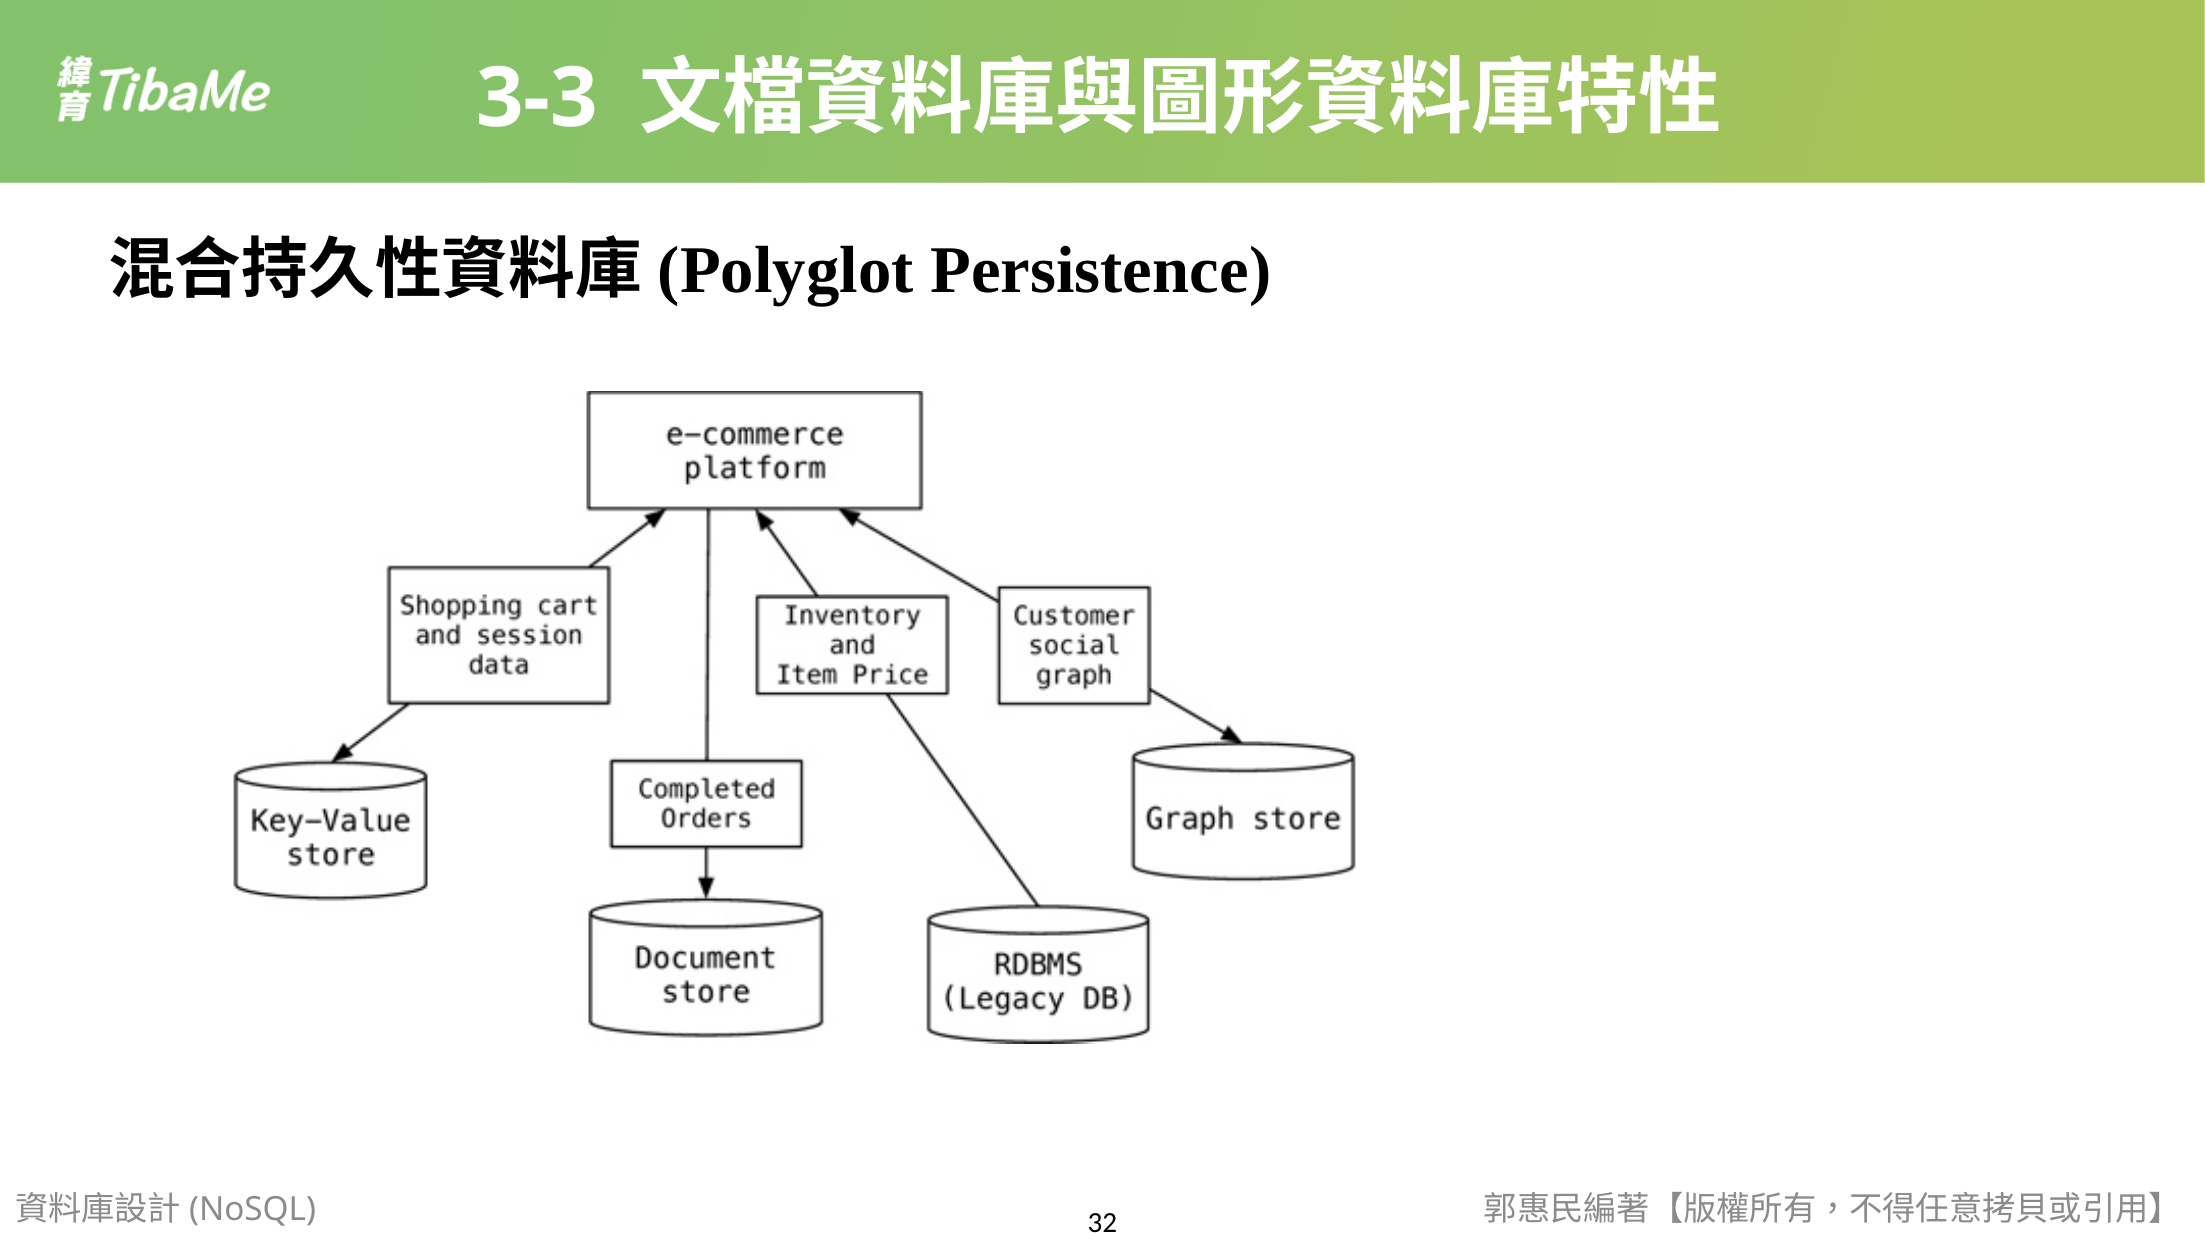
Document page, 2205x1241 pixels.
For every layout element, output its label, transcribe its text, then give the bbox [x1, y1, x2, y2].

list 3-3 文檔資料庫與圖形資料庫特性 [461, 46, 1783, 151]
list 混合持久性資料庫(Polyglot Persistence) [93, 227, 2113, 351]
slide_number 郭惠民編著【版權所有，不得任意拷貝或引用】 [1304, 1174, 2205, 1241]
slide_number 資料庫設計(NoSQL) [0, 1174, 496, 1241]
picture [0, 0, 2205, 1240]
